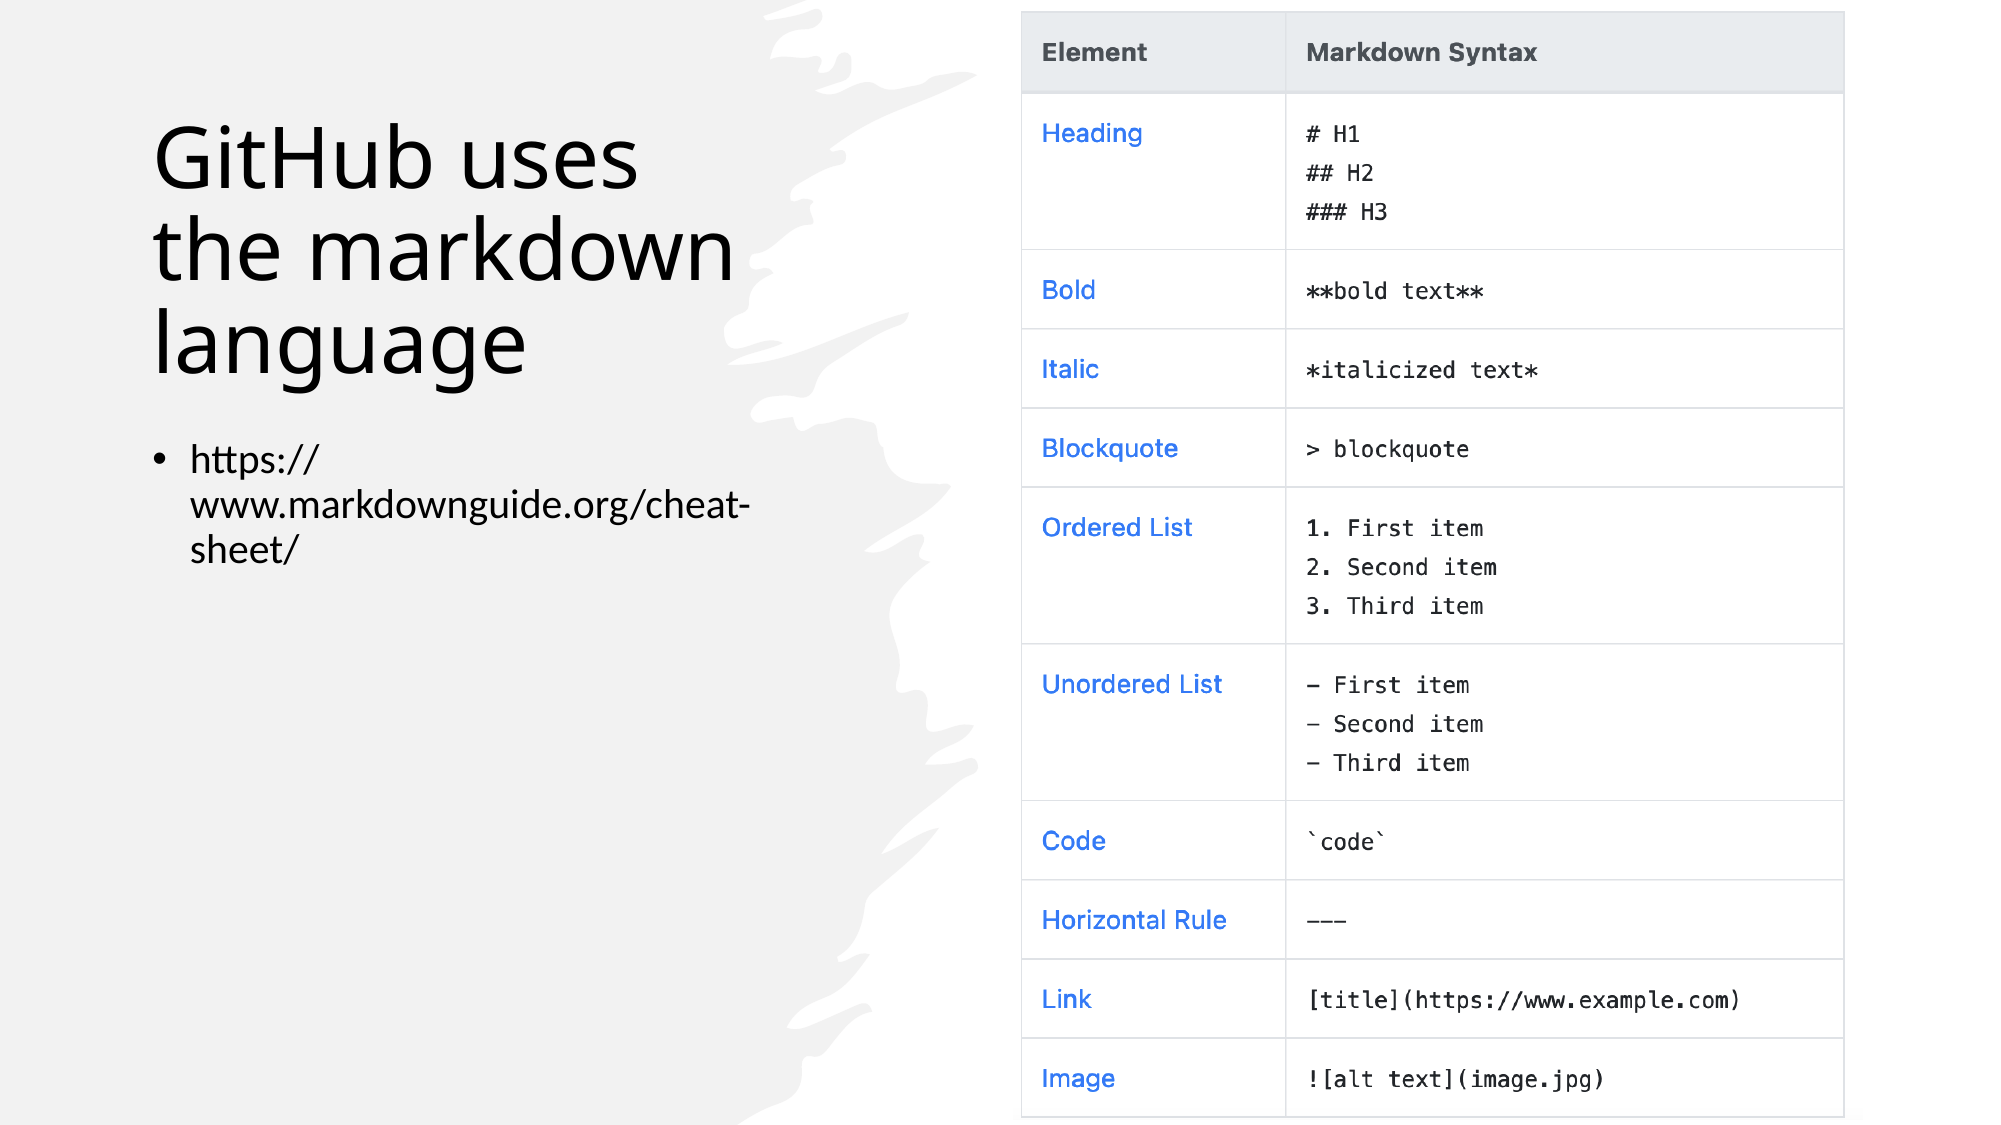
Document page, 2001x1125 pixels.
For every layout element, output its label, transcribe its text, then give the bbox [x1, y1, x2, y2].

title GitHub uses the markdown language [137, 105, 776, 401]
picture [1013, 6, 1863, 1120]
list https://www.markdownguide.org/cheat-sheet/ [137, 430, 776, 1014]
text_box [0, 0, 979, 1125]
text_box [739, 0, 2000, 1125]
